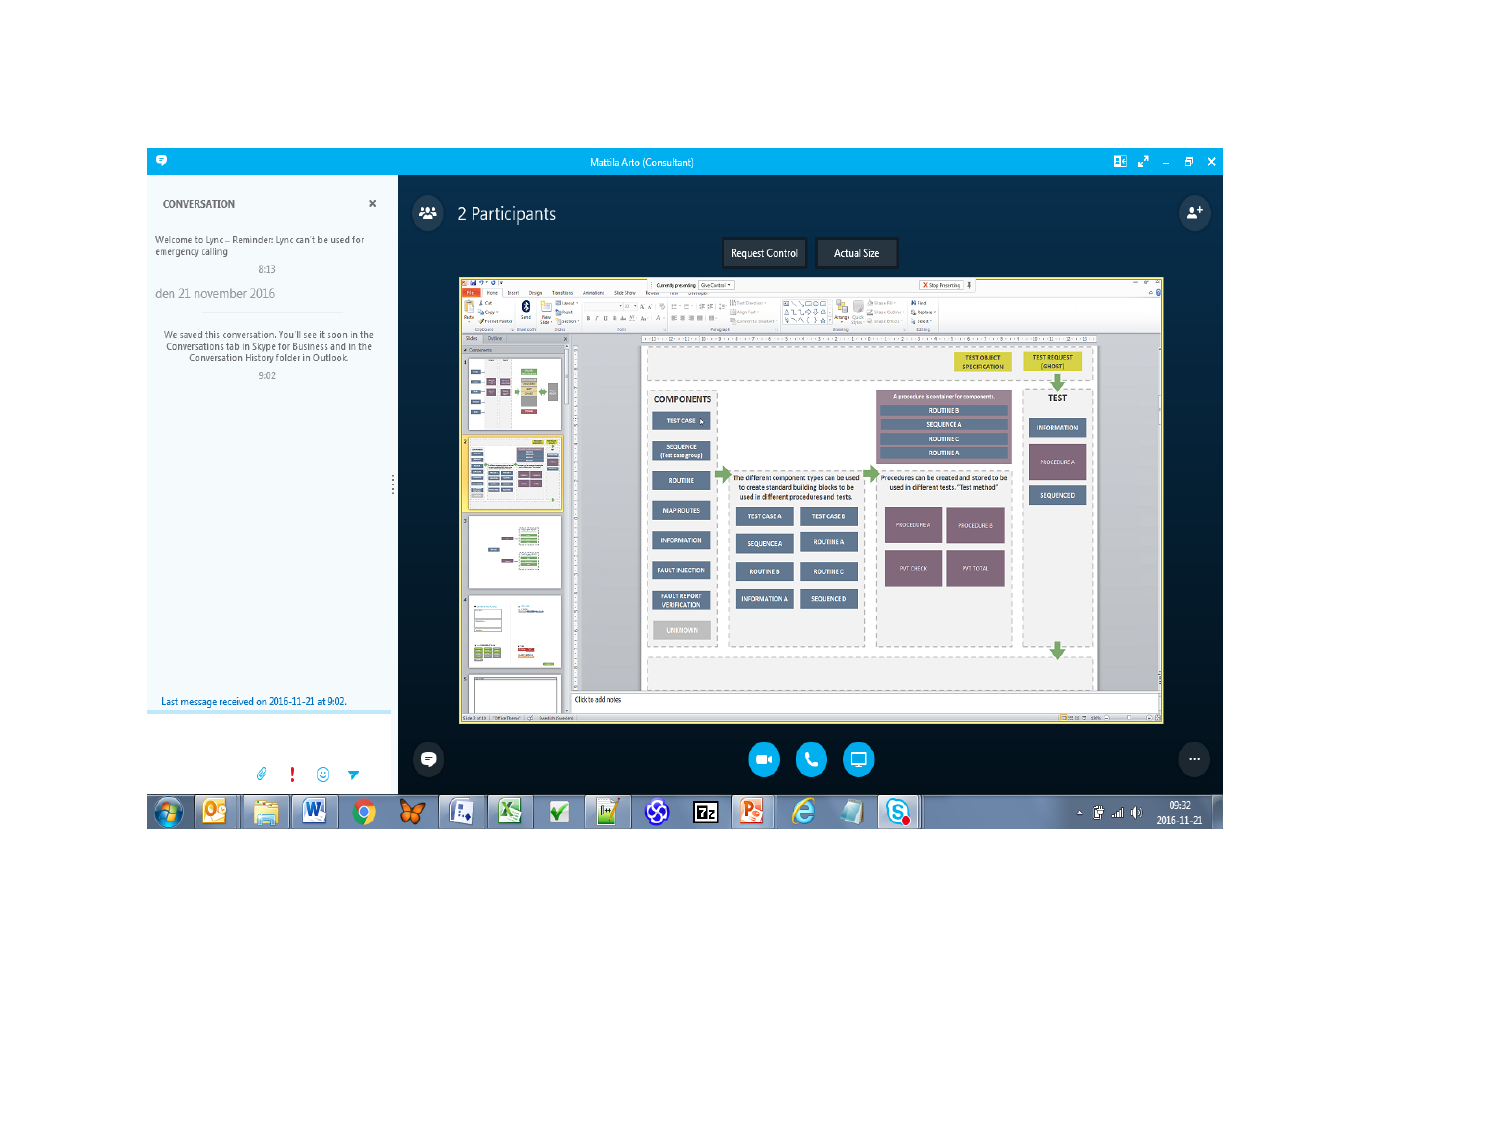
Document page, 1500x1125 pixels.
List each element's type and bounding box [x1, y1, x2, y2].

picture [157, 156, 166, 164]
picture [147, 176, 1223, 829]
